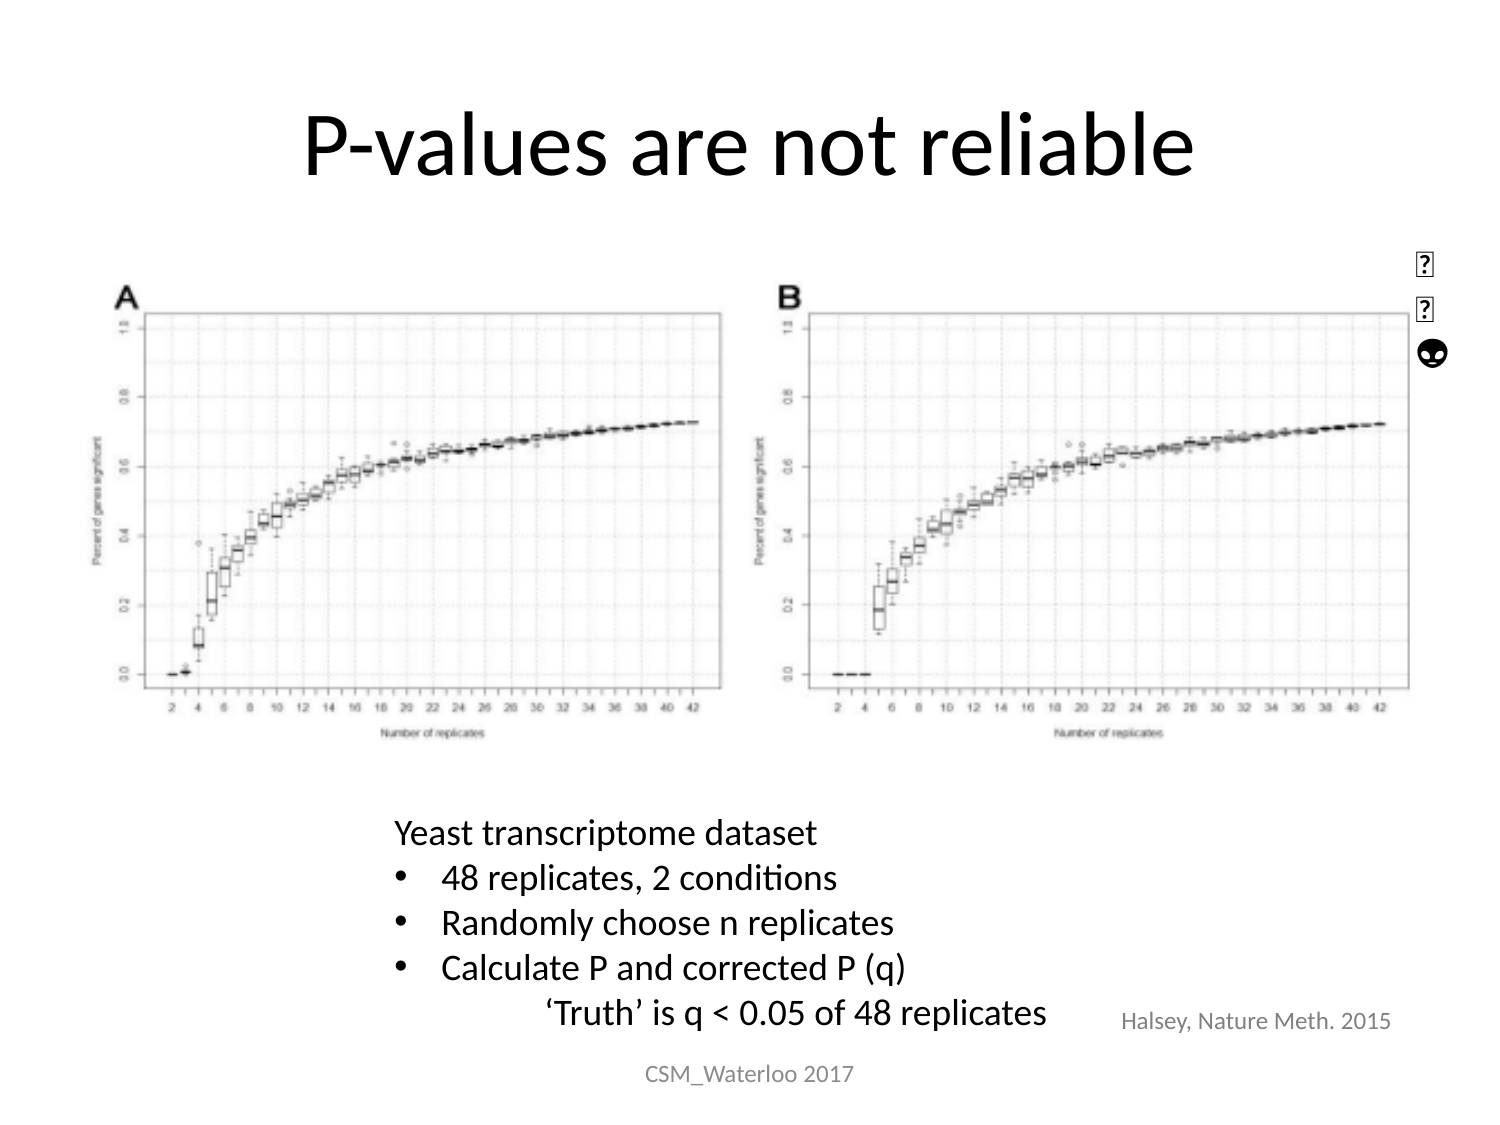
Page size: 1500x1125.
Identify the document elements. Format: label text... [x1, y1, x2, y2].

title P-values are not reliable [75, 45, 1425, 233]
text_box 🐯 🐞 👽 [1415, 232, 1482, 383]
footer CSM_Waterloo 2017 [512, 1042, 988, 1103]
text_box Halsey, Nature Meth. 2015 [1106, 997, 1408, 1042]
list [84, 149, 1411, 751]
text_box Yeast transcriptome dataset 48 replicates, 2 conditions Randomly choose n replicates Calculate P and corrected P (q) ‘Truth’ is q < 0.05 of 48 replicates [379, 800, 1063, 1041]
